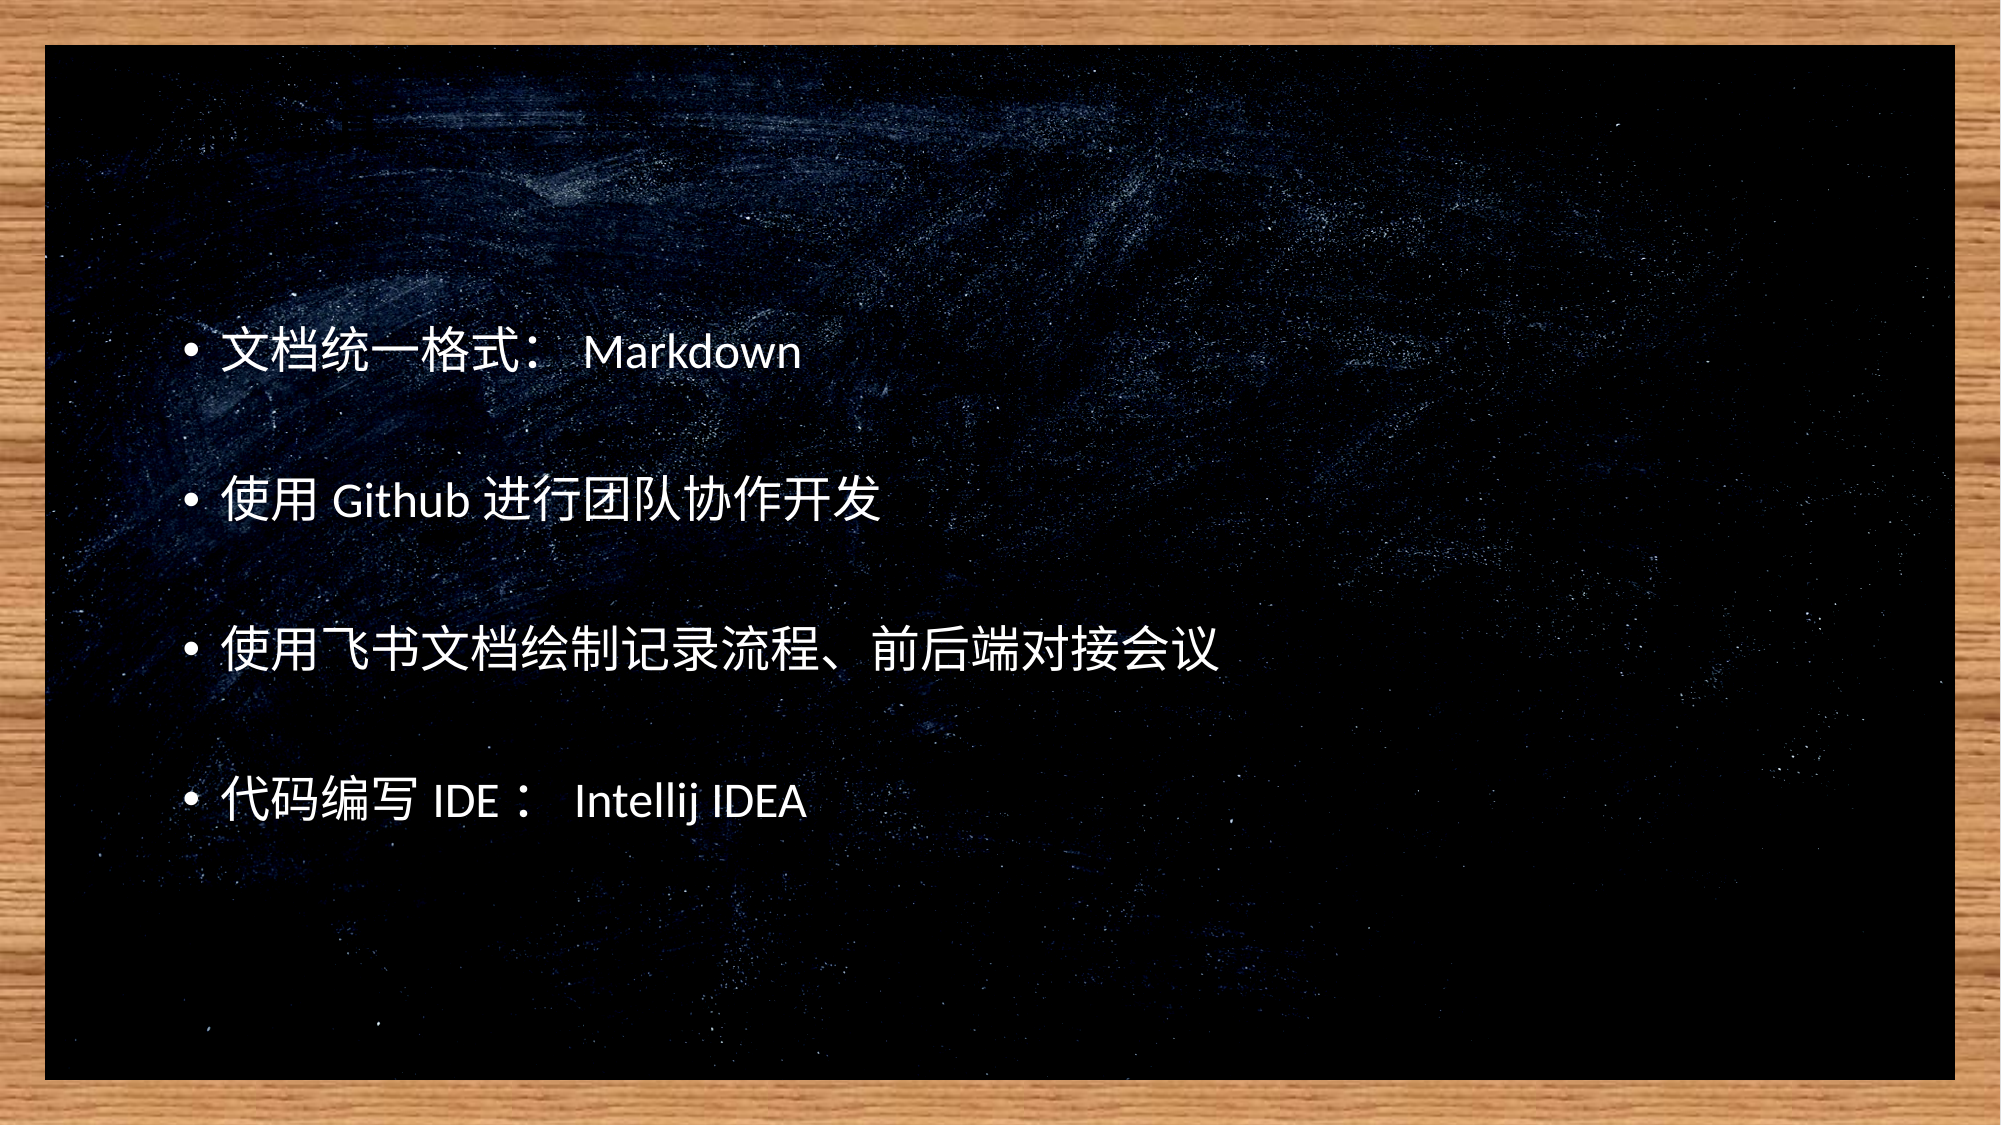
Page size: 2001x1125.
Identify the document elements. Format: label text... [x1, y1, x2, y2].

picture [46, 46, 1954, 1079]
text_box 文档统一格式：Markdown 使用Github进行团队协作开发 使用飞书文档绘制记录流程、前后端对接会议 代码编写IDE：Intellij IDEA [167, 317, 1893, 1032]
text_box [0, 0, 2000, 1125]
text_box 辅助工具 [168, 93, 649, 169]
